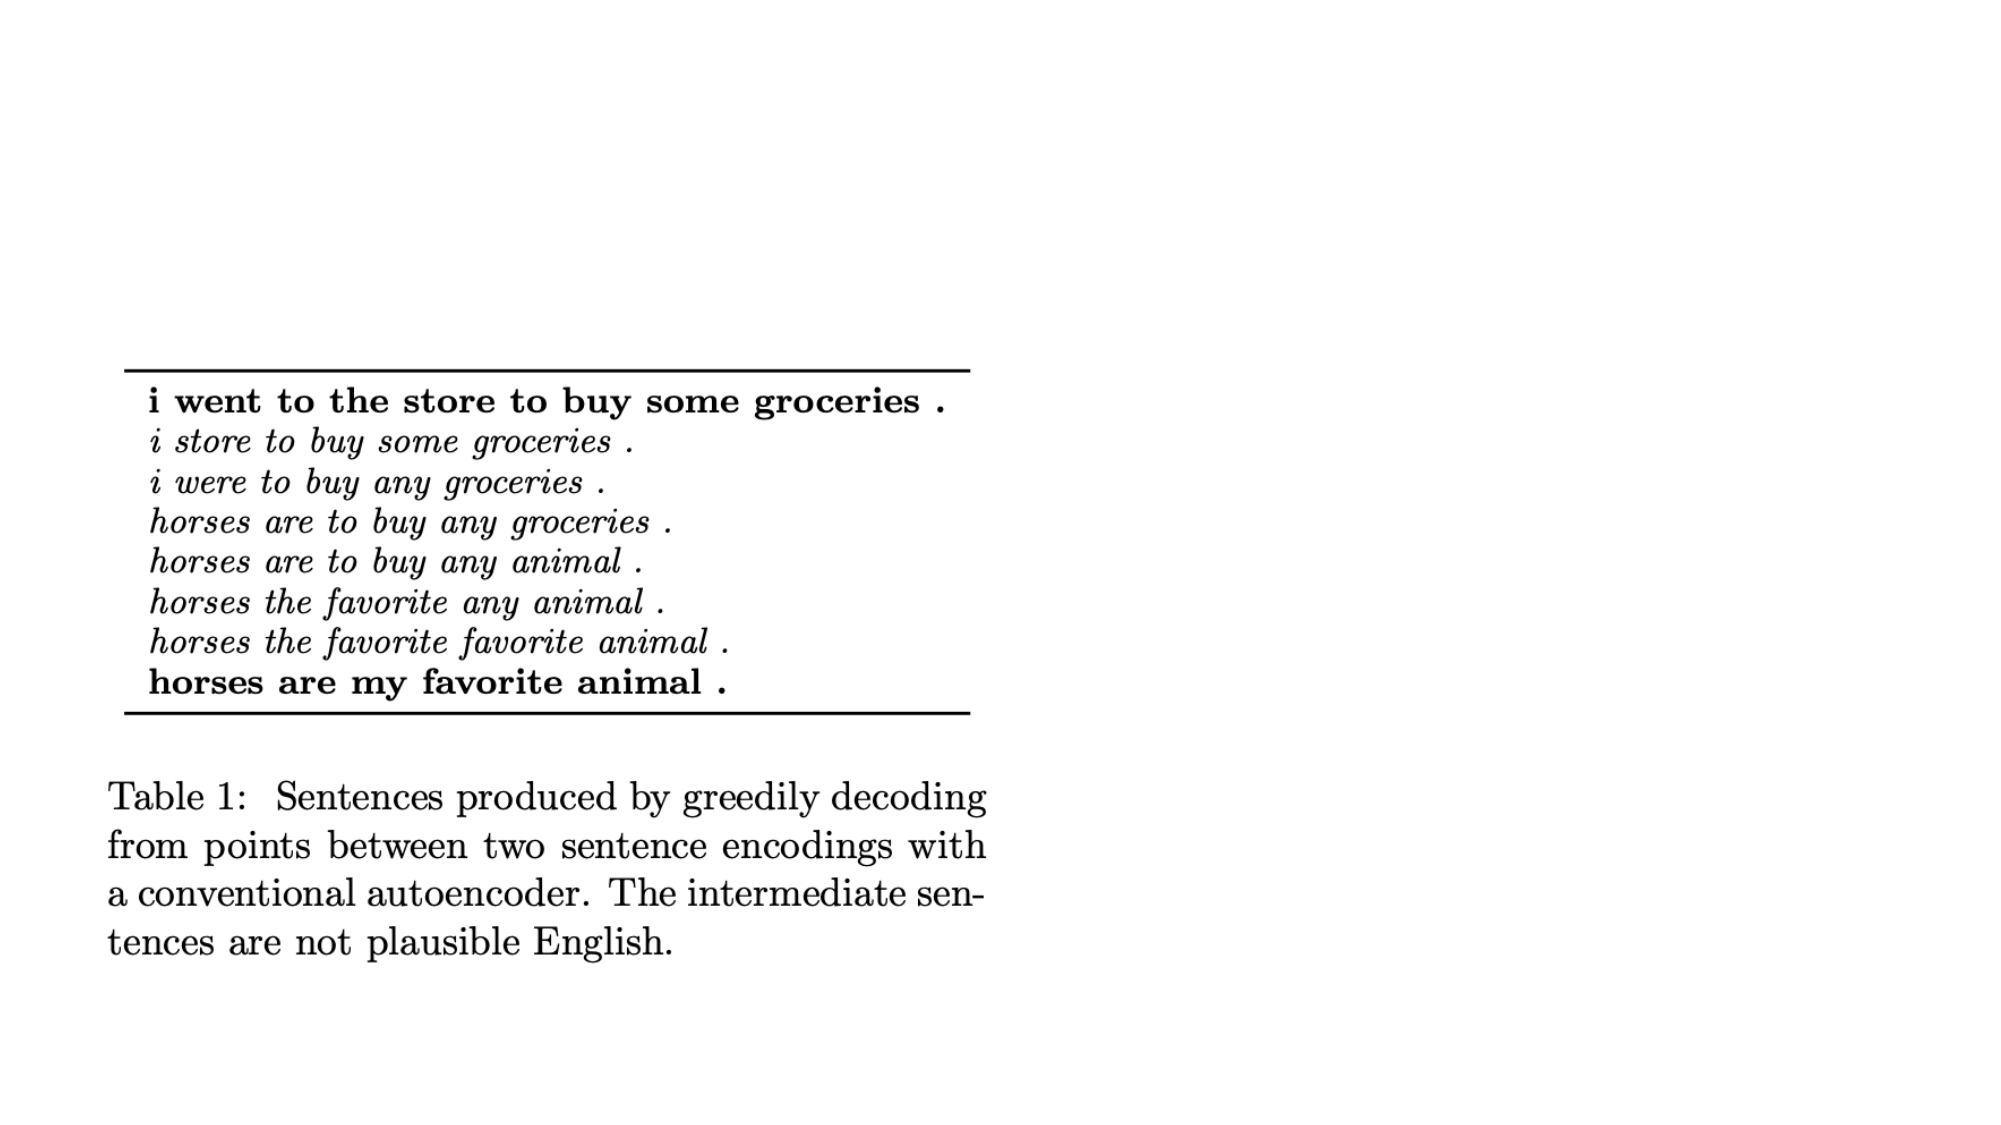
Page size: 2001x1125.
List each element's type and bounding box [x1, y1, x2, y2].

list [71, 340, 1020, 1009]
